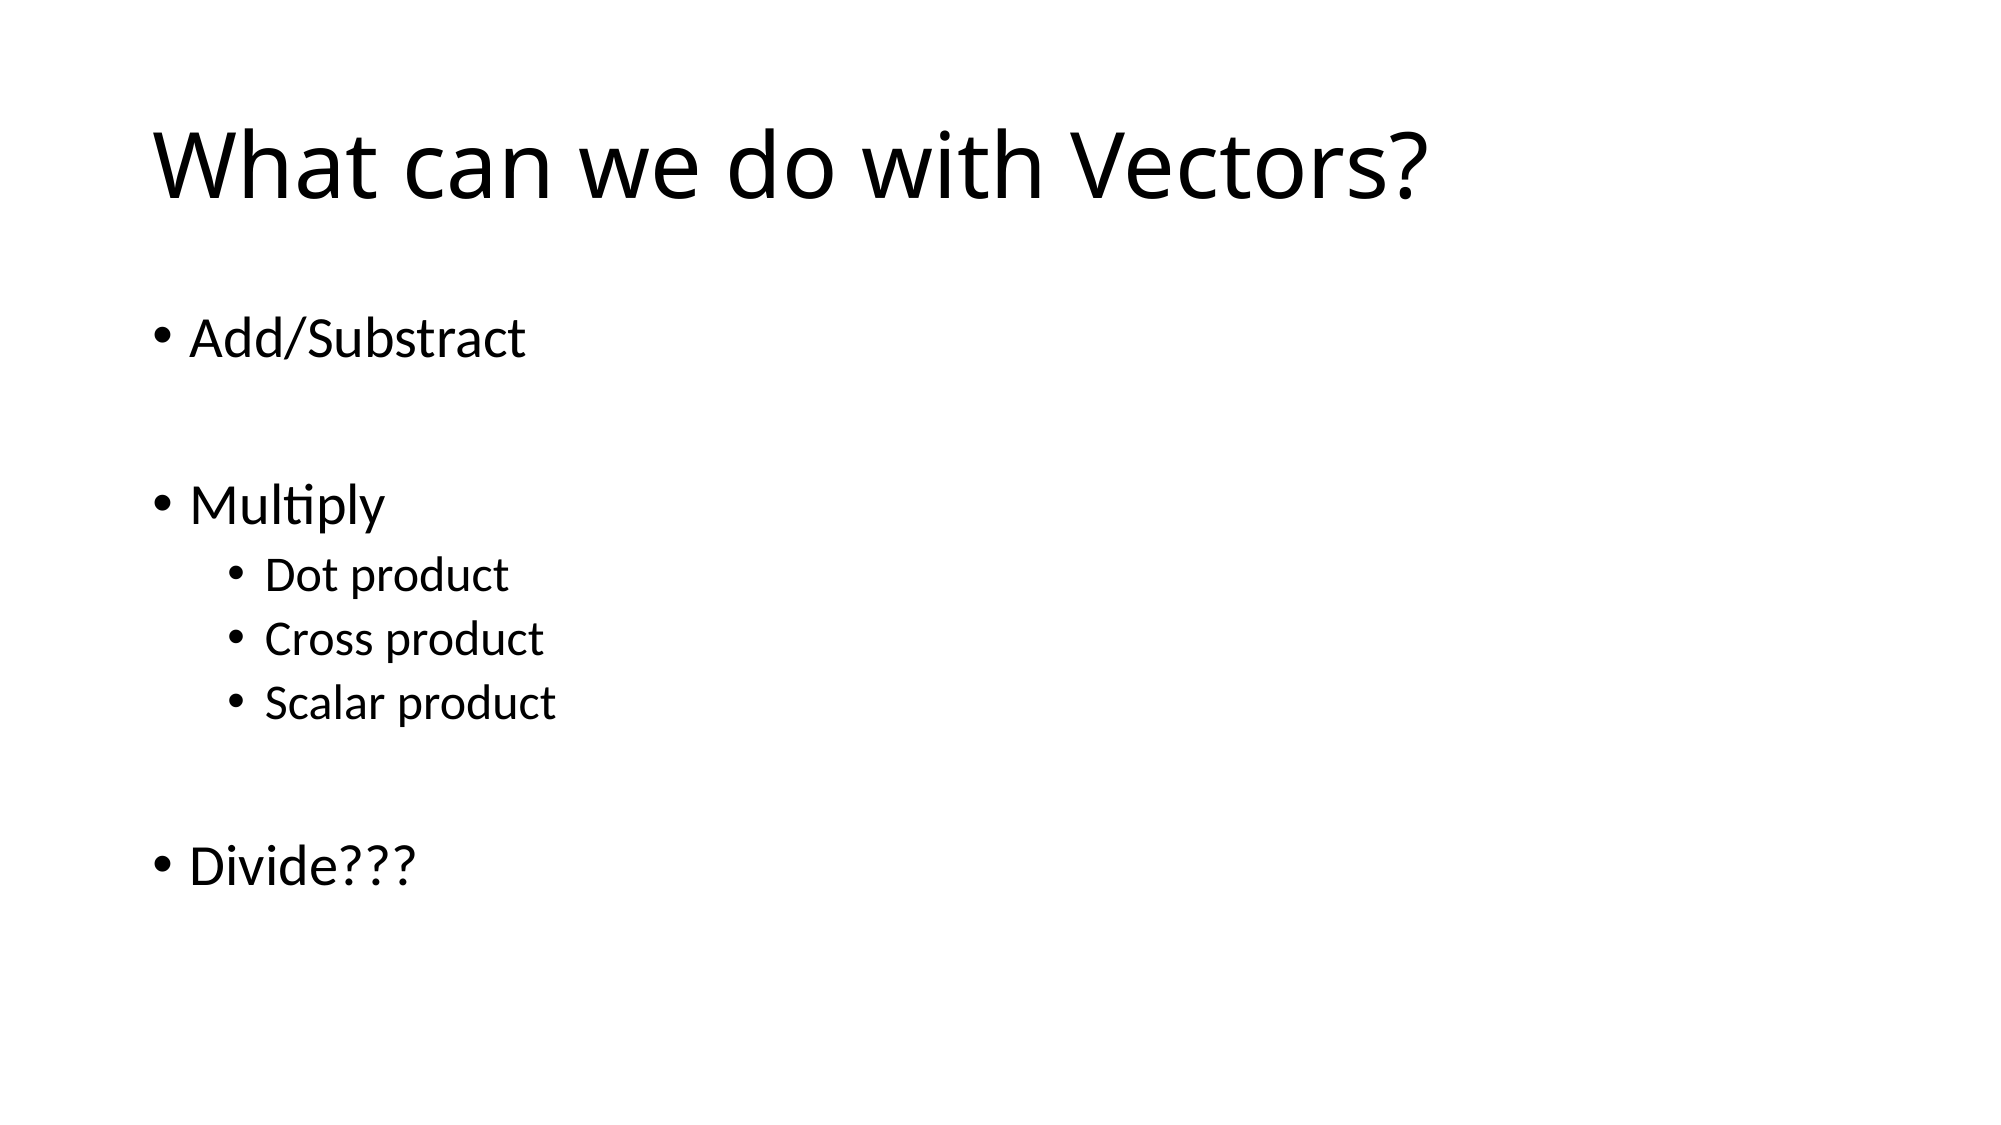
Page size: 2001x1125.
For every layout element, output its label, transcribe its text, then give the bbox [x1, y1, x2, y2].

list Add/Substract Multiply Dot product Cross product Scalar product Divide??? [137, 299, 1863, 1014]
title What can we do with Vectors? [137, 59, 1863, 278]
